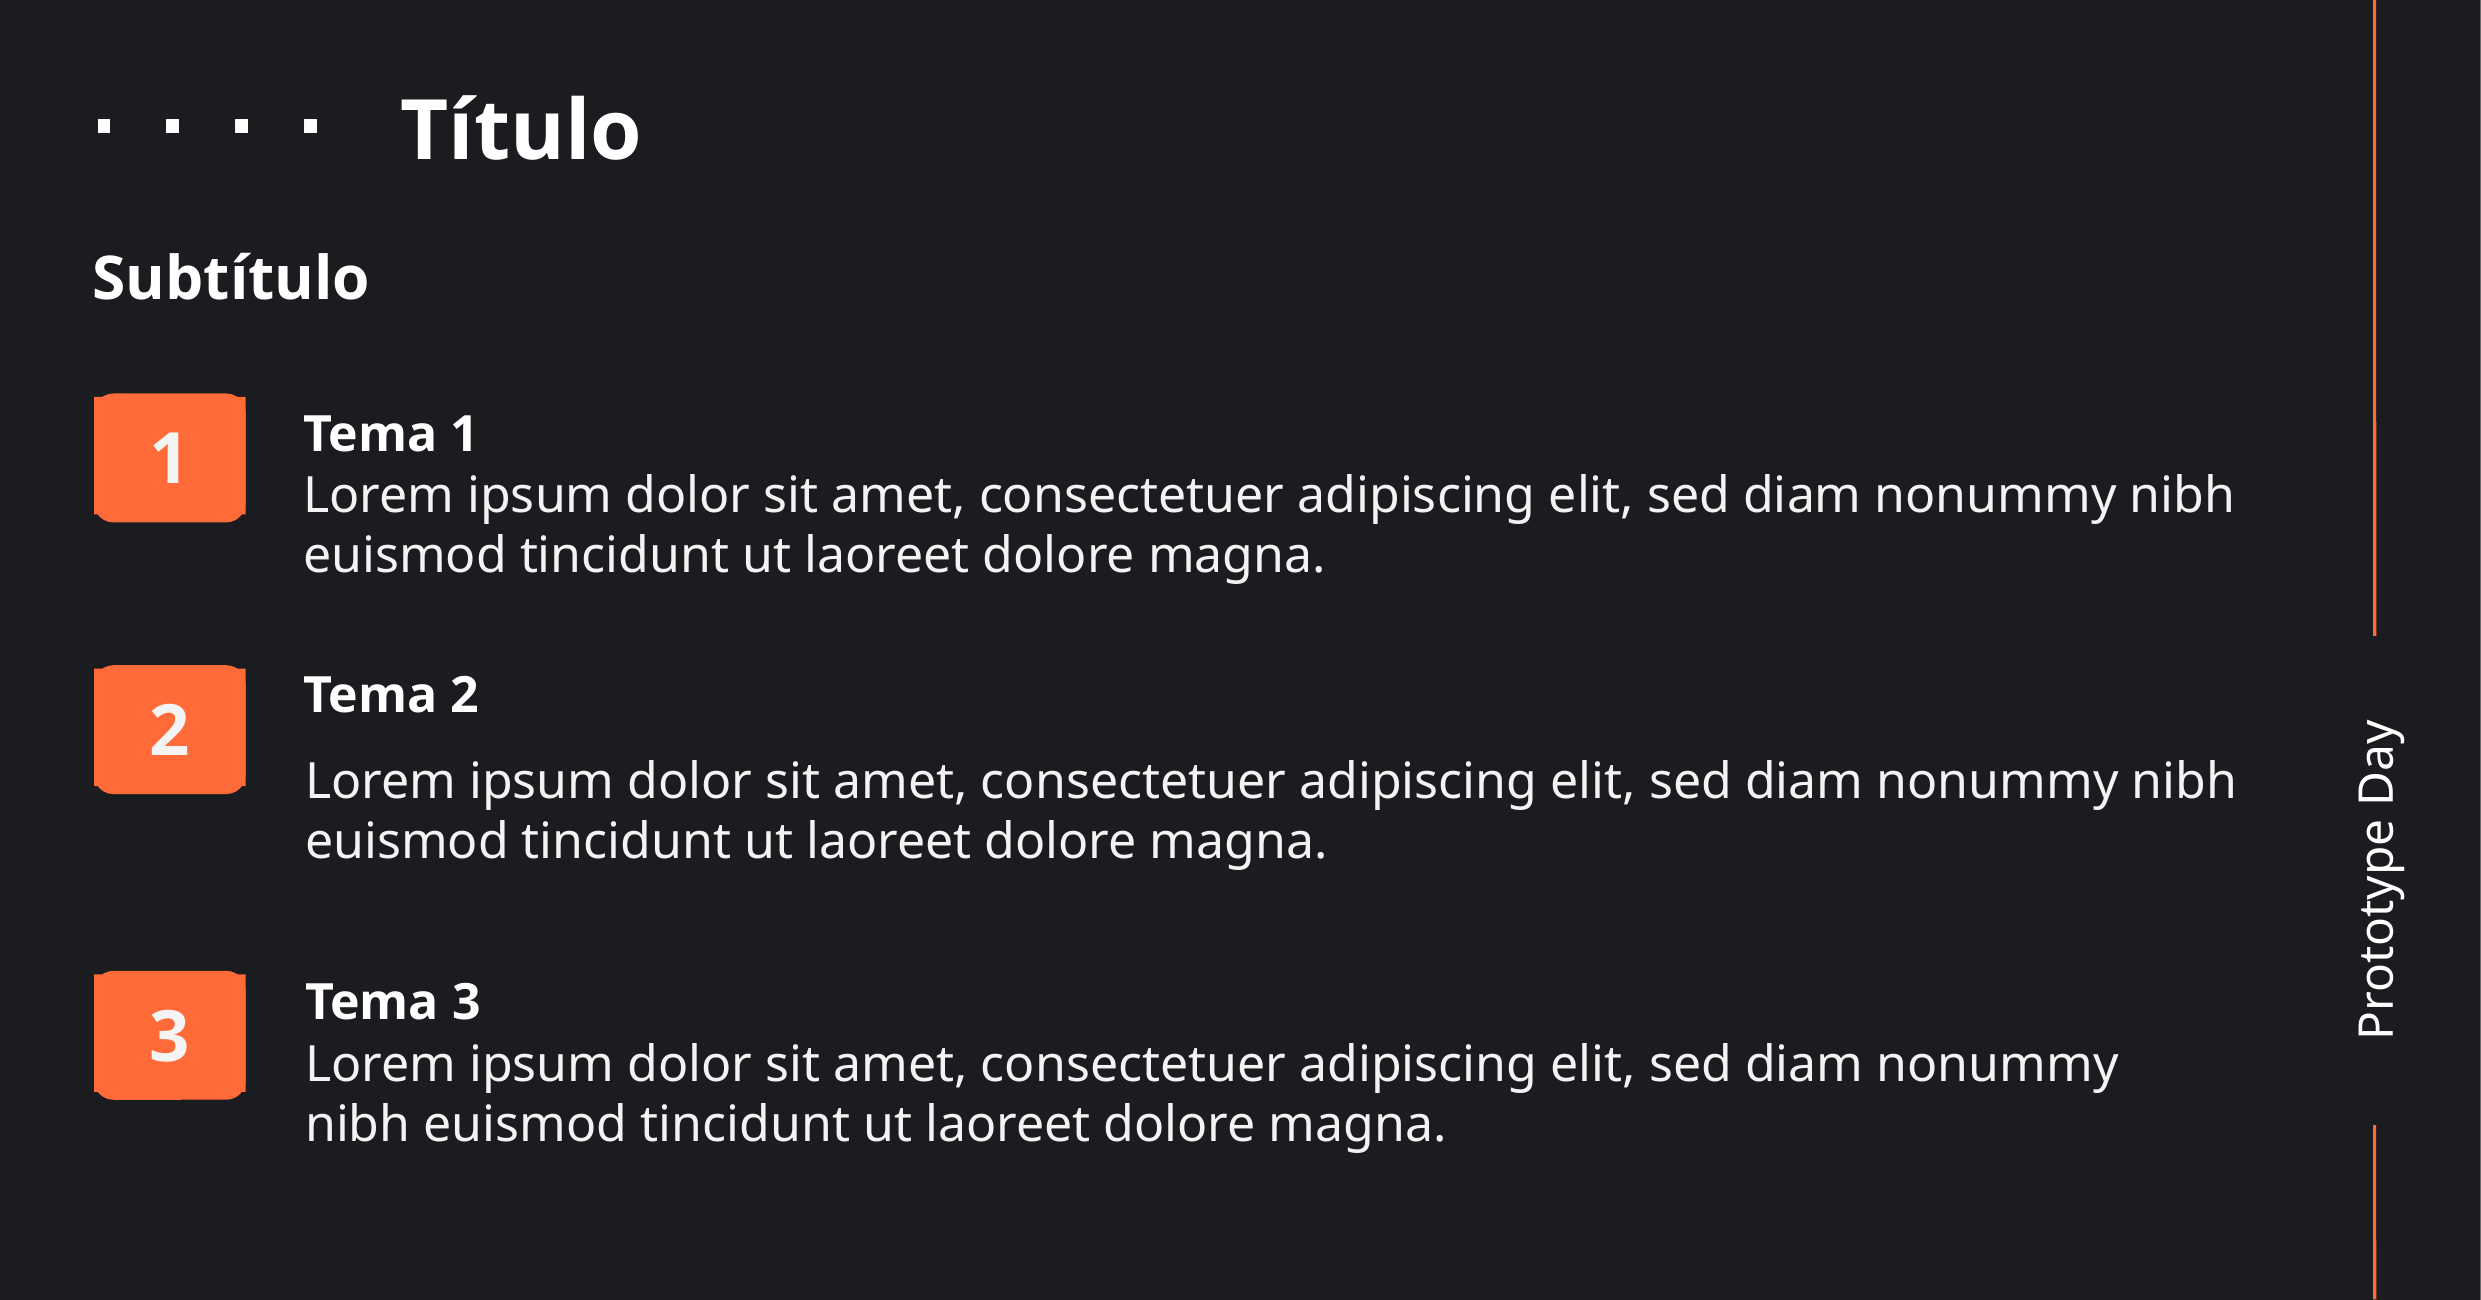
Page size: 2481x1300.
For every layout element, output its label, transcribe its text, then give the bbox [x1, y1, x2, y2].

picture [97, 119, 317, 133]
text_box Tema 1 [298, 393, 866, 463]
text_box [98, 787, 242, 795]
text_box Lorem ipsum dolor sit amet, consectetuer adipiscing elit, sed diam nonummy nibh euismod tincidunt ut laoreet dolore magna. [300, 1020, 2197, 1163]
text_box [102, 970, 237, 974]
text_box 2 [94, 668, 246, 787]
text_box Título [376, 67, 1889, 186]
text_box Subtítulo [68, 216, 2410, 335]
text_box Prototype Day [2320, 633, 2429, 1128]
text_box 3 [94, 974, 246, 1092]
text_box [98, 515, 242, 523]
text_box Lorem ipsum dolor sit amet, consectetuer adipiscing elit, sed diam nonummy nibh euismod tincidunt ut laoreet dolore magna. [300, 749, 2262, 867]
text_box Lorem ipsum dolor sit amet, consectetuer adipiscing elit, sed diam nonummy nibh euismod tincidunt ut laoreet dolore magna. [298, 463, 2321, 581]
text_box Tema 2 [298, 654, 866, 730]
text_box [98, 1092, 242, 1100]
text_box 1 [94, 396, 246, 515]
text_box Tema 3 [300, 958, 1220, 1020]
